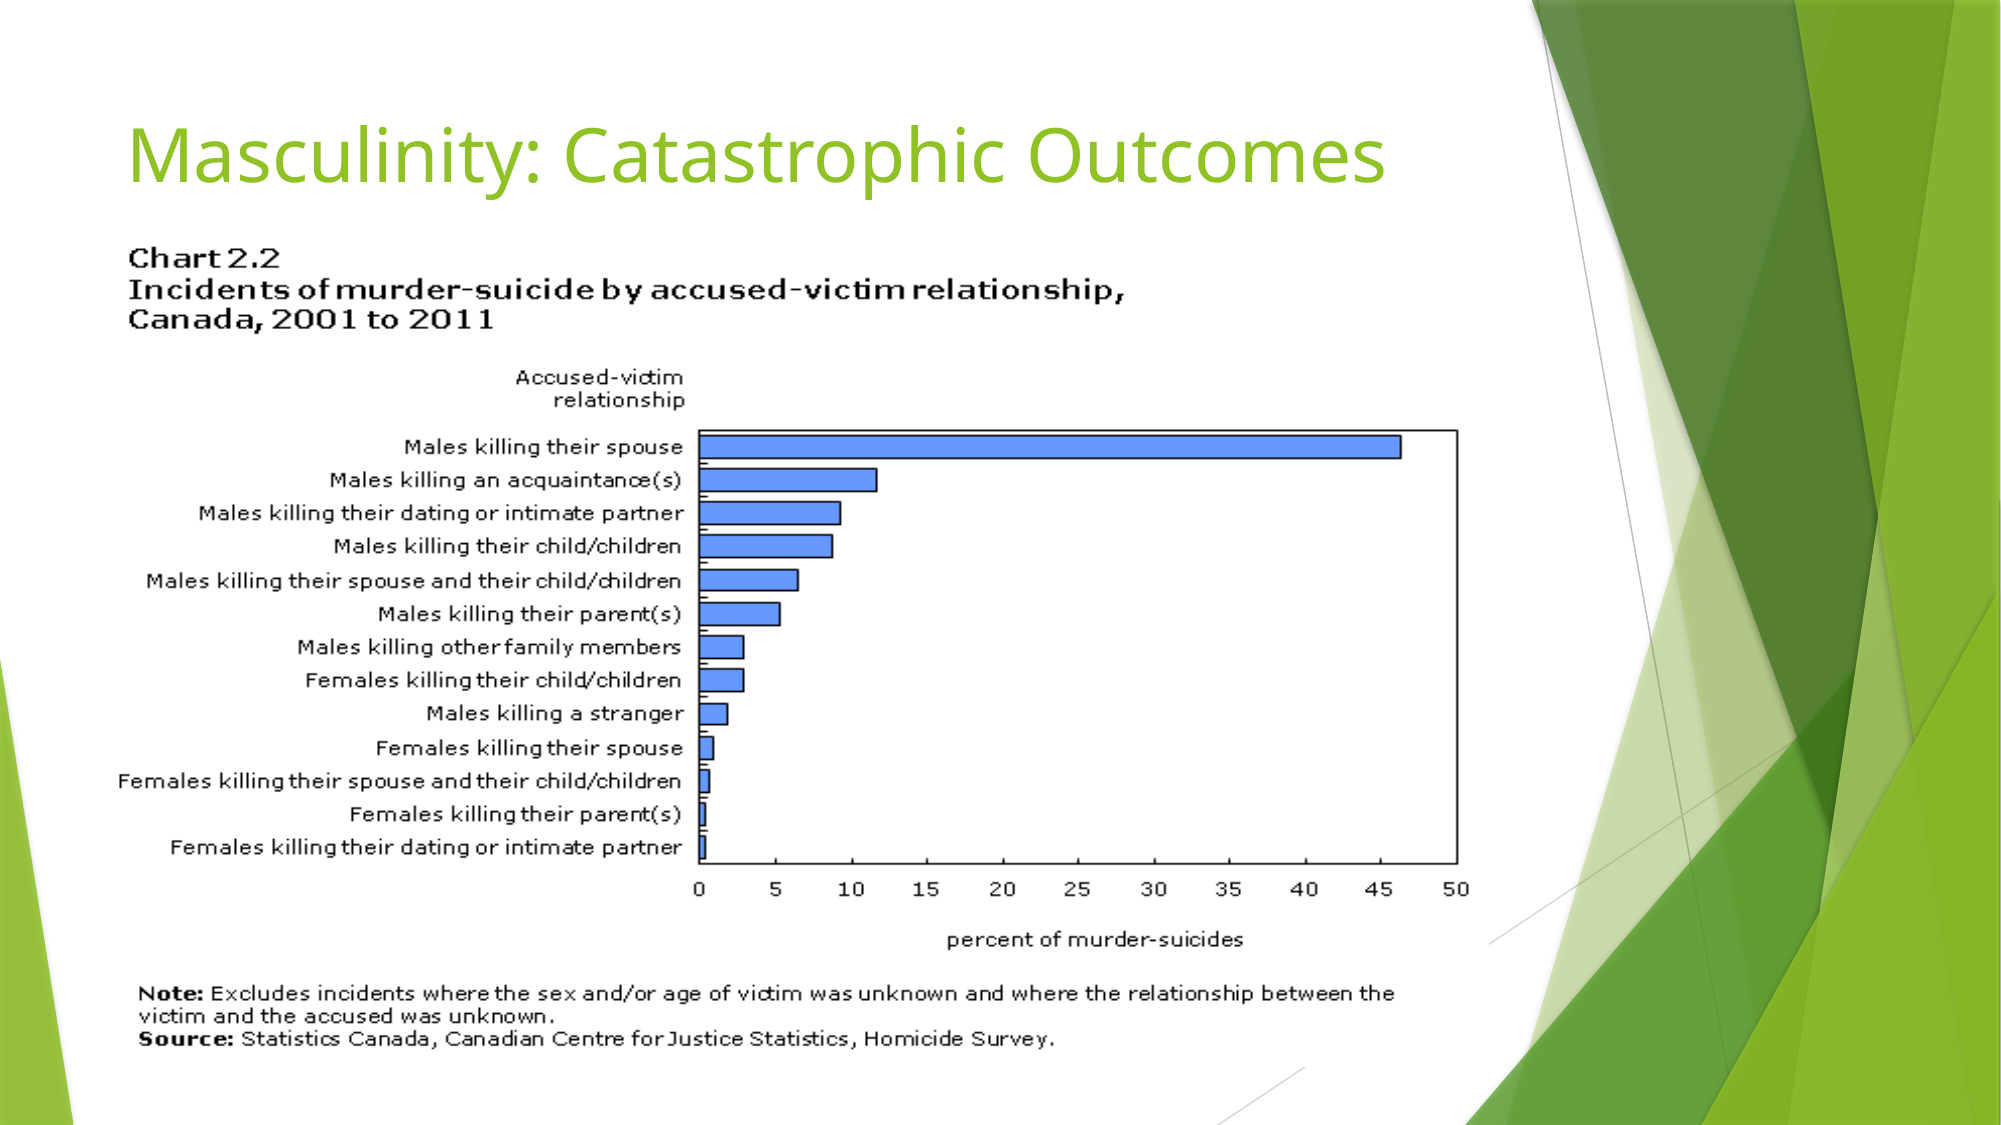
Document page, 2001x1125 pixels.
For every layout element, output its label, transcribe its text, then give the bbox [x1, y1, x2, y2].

title Masculinity: Catastrophic Outcomes [111, 99, 1522, 317]
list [116, 234, 1490, 1068]
